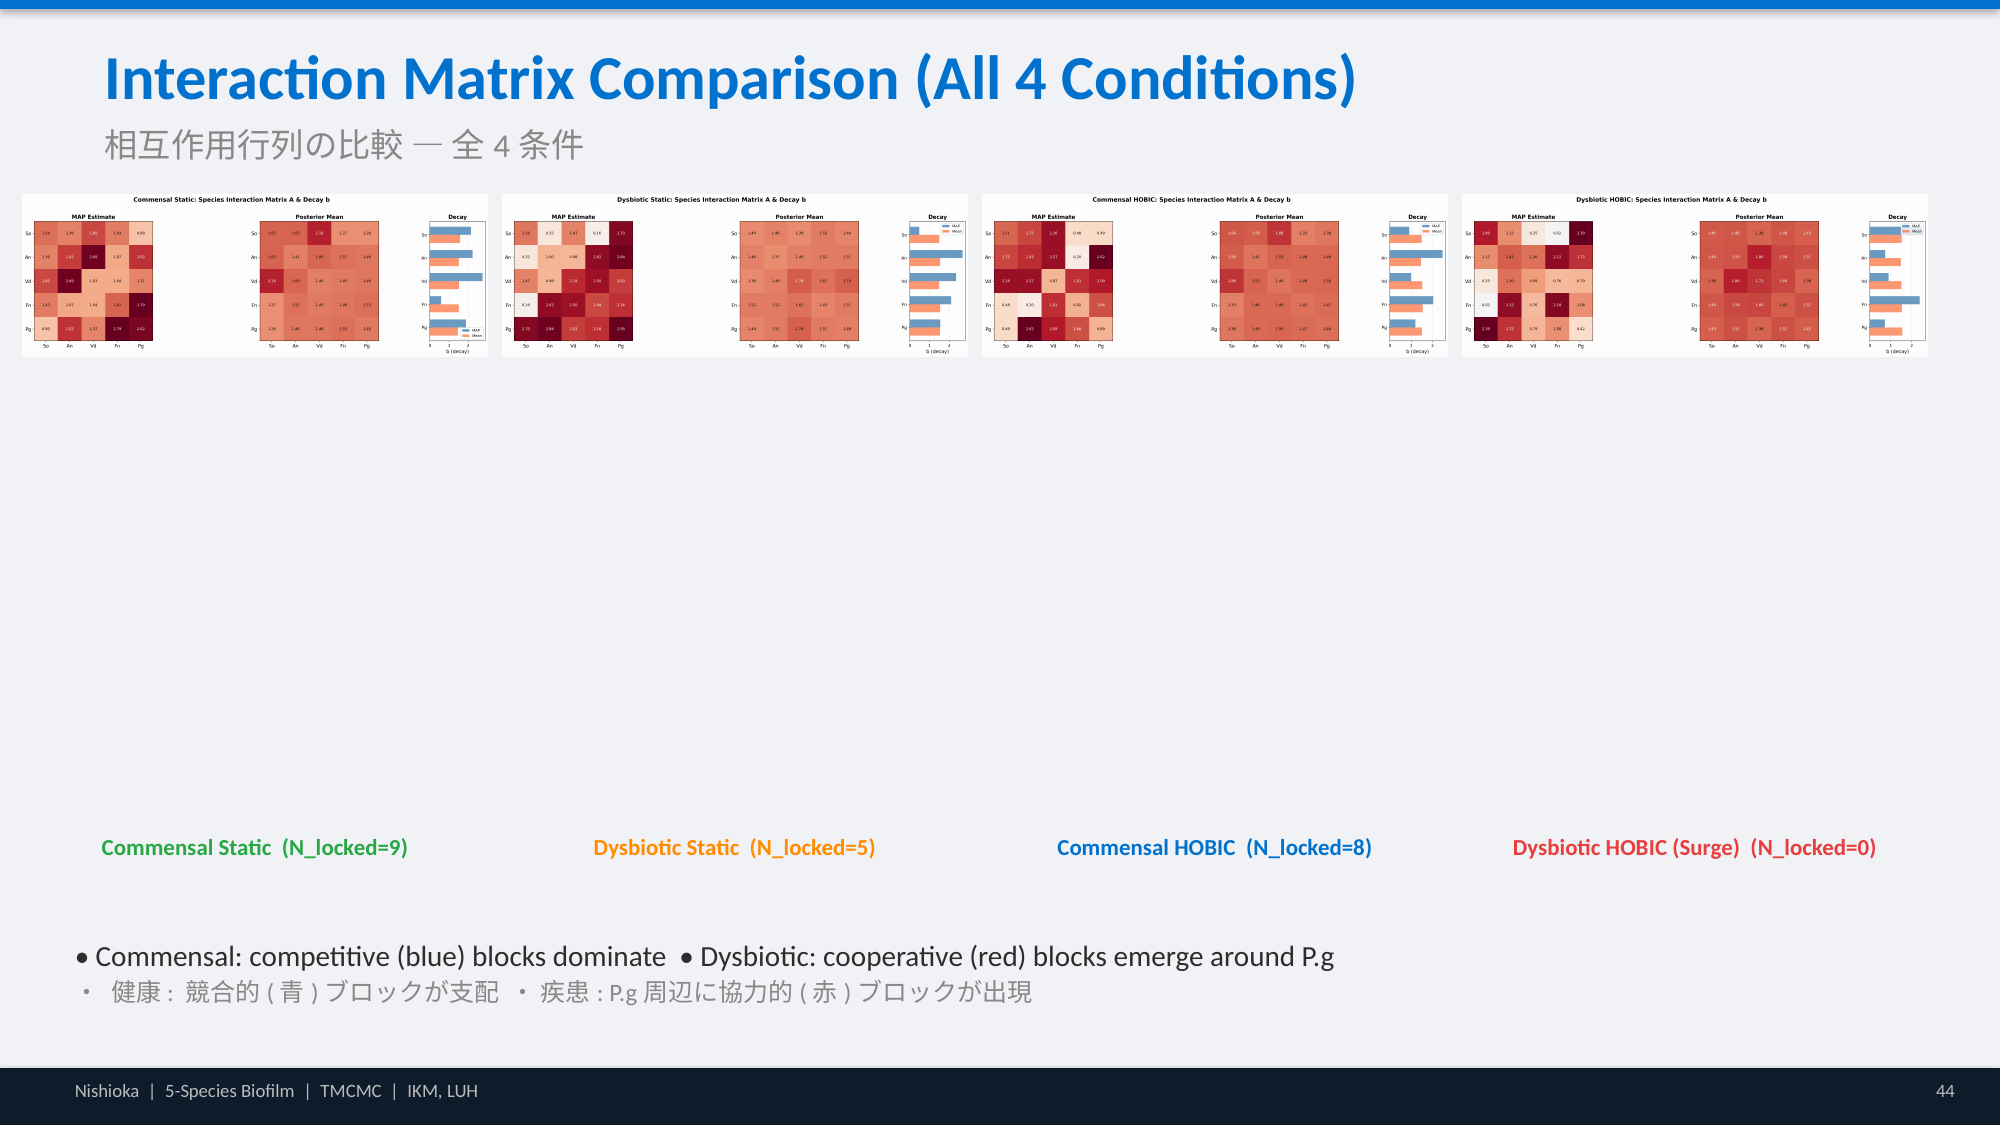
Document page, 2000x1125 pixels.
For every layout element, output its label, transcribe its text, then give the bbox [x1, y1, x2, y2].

text_box • Commensal: competitive (blue) blocks dominate • Dysbiotic: cooperative (red) blocks emerge around P.g • 健康: 競合的(青)ブロックが支配 • 疾患: P.g周辺に協力的(赤)ブロックが出現 [59, 929, 1935, 1014]
picture [1462, 194, 1928, 357]
text_box Dysbiotic HOBIC (Surge) (N_locked=0) [1462, 824, 1928, 900]
picture [502, 194, 968, 357]
text_box Commensal Static (N_locked=9) [22, 824, 488, 900]
text_box Interaction Matrix Comparison (All 4 Conditions) [89, 29, 1890, 116]
text_box Commensal HOBIC (N_locked=8) [982, 824, 1448, 900]
text_box [0, 1067, 2000, 1125]
picture [22, 194, 488, 357]
text_box Nishioka | 5-Species Biofilm | TMCMC | IKM, LUH [59, 1071, 1260, 1119]
picture [982, 194, 1448, 357]
text_box 相互作用行列の比較 — 全4条件 [89, 116, 1890, 170]
text_box 44 [1819, 1071, 1970, 1119]
text_box [0, 0, 2000, 10]
text_box Dysbiotic Static (N_locked=5) [502, 824, 968, 900]
